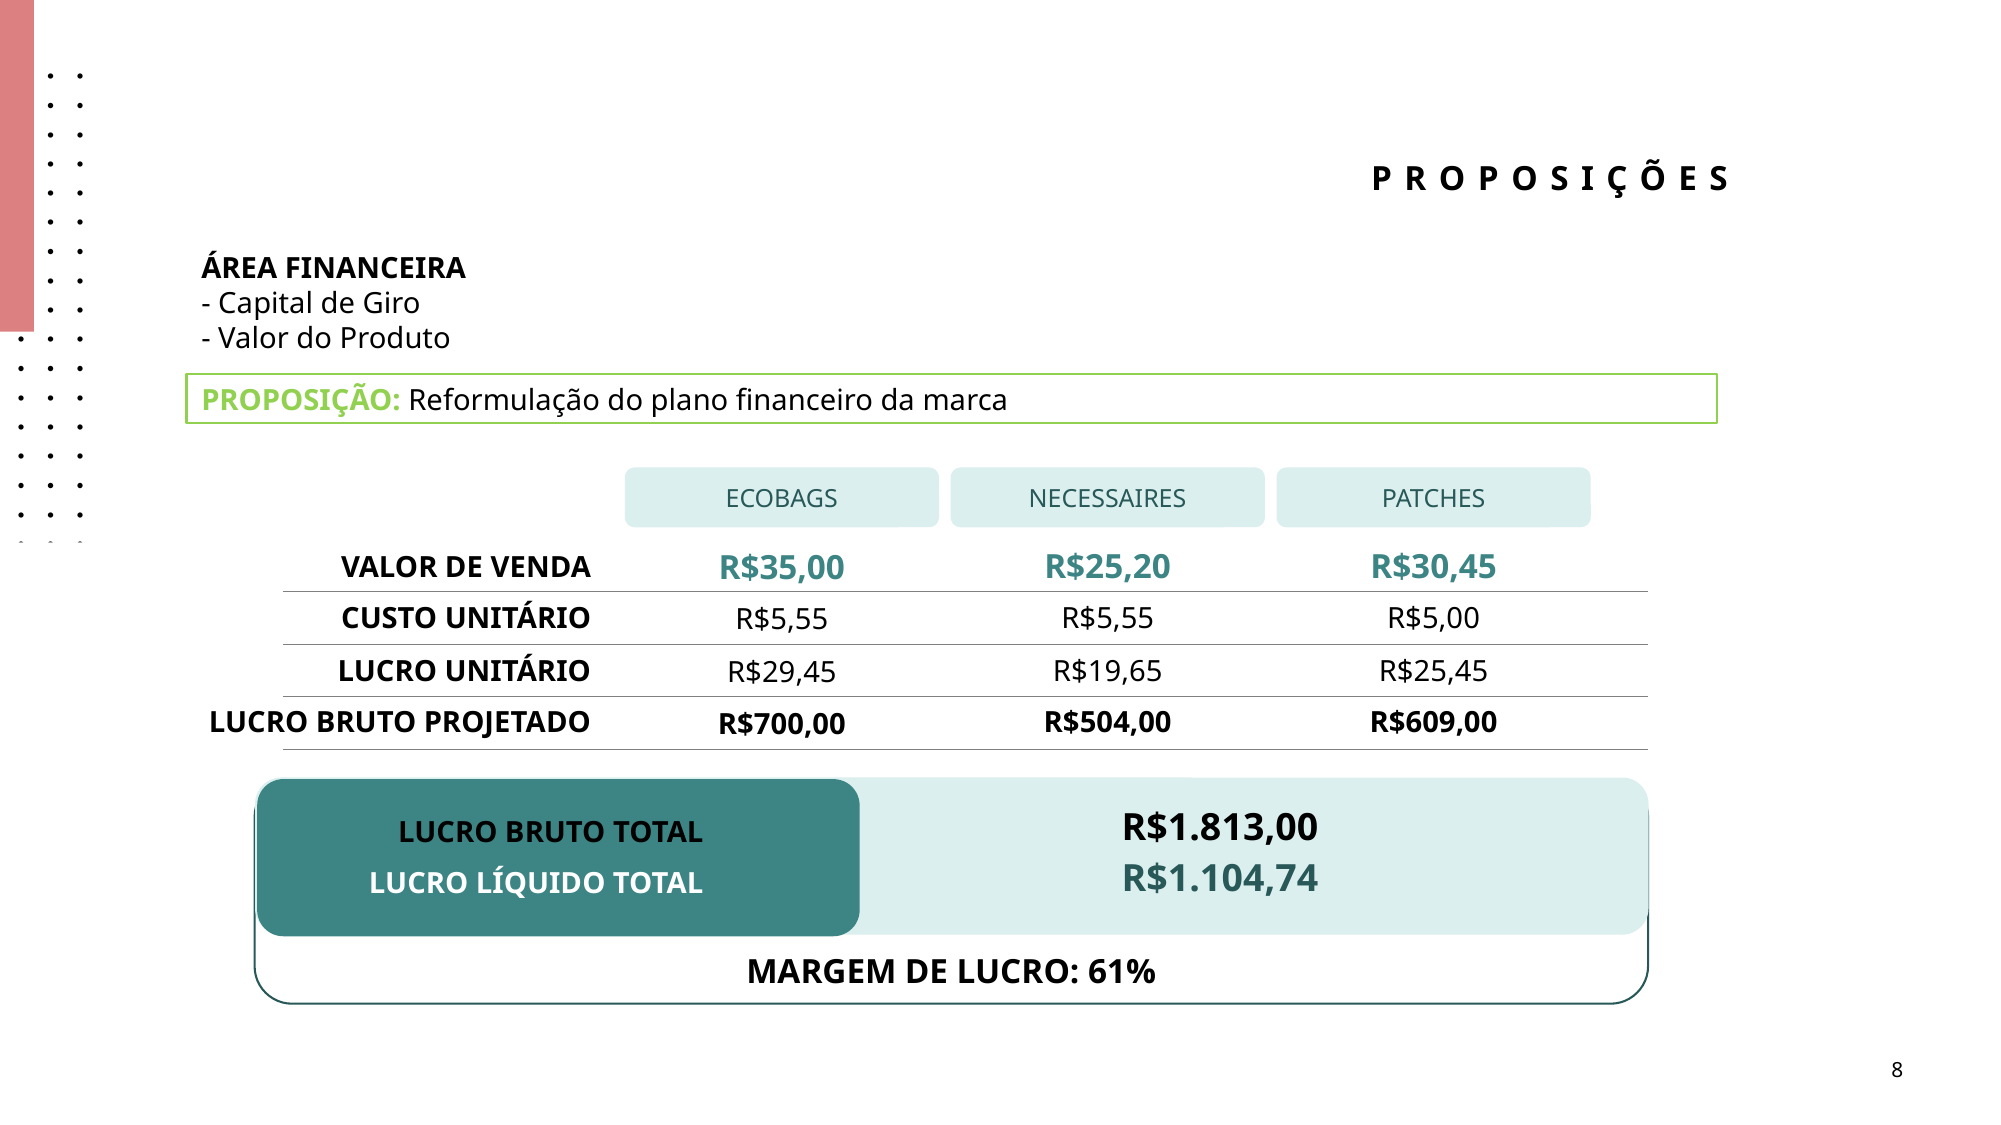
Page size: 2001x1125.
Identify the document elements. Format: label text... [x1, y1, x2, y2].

text_box [254, 776, 1650, 936]
text_box R$609,00 [1276, 697, 1591, 746]
text_box [256, 778, 861, 938]
text_box R$29,45 [624, 646, 939, 696]
text_box CUSTO UNITÁRIO [304, 592, 606, 642]
text_box R$5,00 [1276, 593, 1591, 642]
subtitle PROPOSIÇÕES [629, 137, 1744, 291]
text_box ECOBAGS [623, 466, 941, 529]
picture [6, 61, 94, 543]
text_box MARGEM DE LUCRO: 61% [731, 943, 1172, 998]
text_box R$5,55 [950, 593, 1265, 642]
text_box NECESSAIRES [949, 466, 1266, 529]
text_box PROPOSIÇÃO: Reformulação do plano financeiro da marca [186, 373, 1717, 424]
text_box R$25,45 [1276, 645, 1591, 695]
text_box [253, 811, 1650, 1005]
slide_number 8 [1831, 1040, 1919, 1101]
text_box PATCHES [1275, 466, 1592, 529]
text_box LUCRO UNITÁRIO [304, 645, 606, 695]
text_box R$1.813,00 [1062, 795, 1378, 846]
text_box ÁREA FINANCEIRA - Capital de Giro - Valor do Produto [186, 241, 1717, 362]
text_box VALOR DE VENDA [304, 541, 606, 591]
text_box LUCRO BRUTO TOTAL [268, 806, 719, 856]
text_box R$5,55 [624, 594, 939, 643]
text_box R$1.104,74 [1062, 846, 1378, 907]
text_box LUCRO BRUTO PROJETADO [156, 696, 606, 746]
text_box R$25,20 [950, 537, 1265, 591]
text_box R$700,00 [624, 697, 939, 748]
text_box LUCRO LÍQUIDO TOTAL [268, 856, 719, 907]
text_box R$19,65 [950, 645, 1265, 695]
text_box R$35,00 [624, 539, 939, 591]
text_box R$504,00 [950, 697, 1265, 746]
text_box R$30,45 [1276, 537, 1591, 591]
